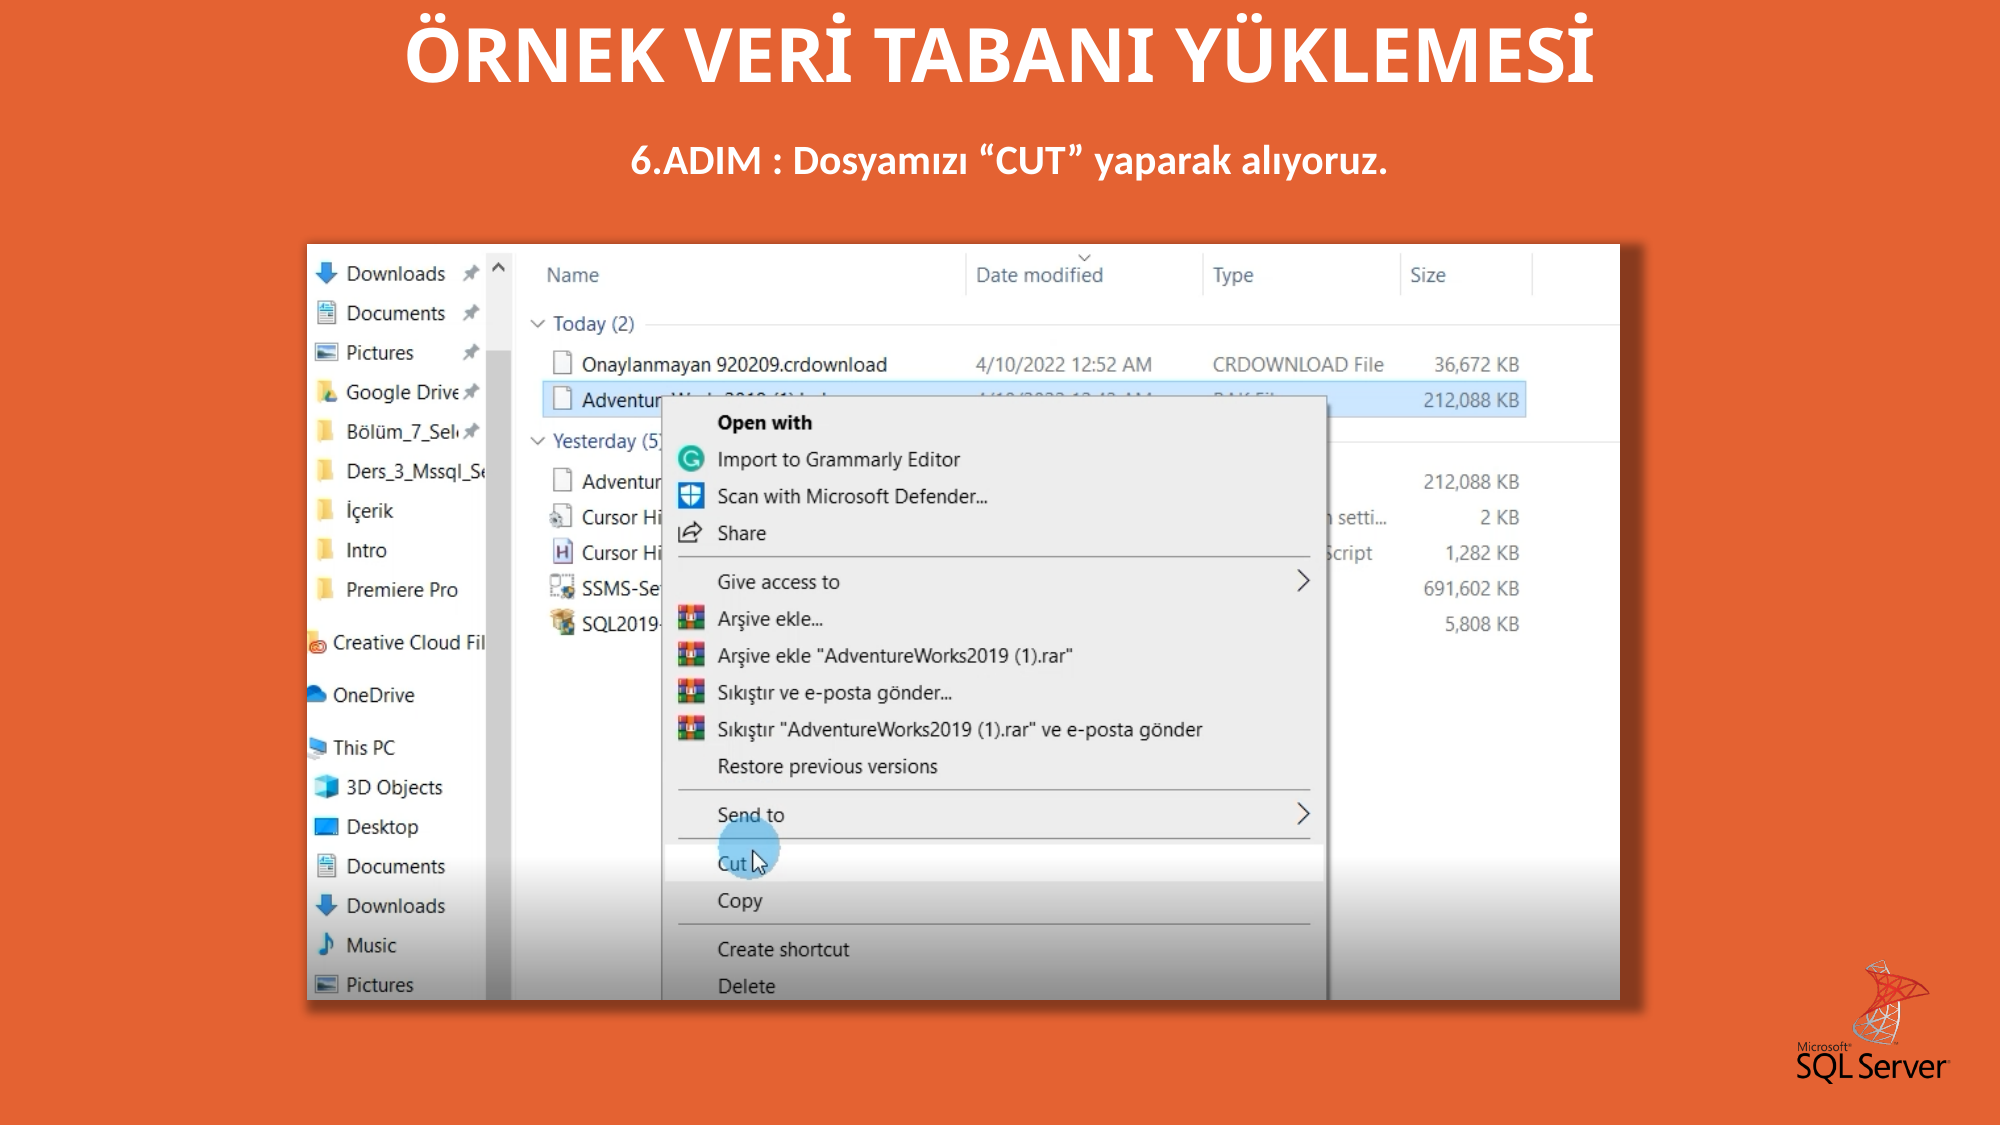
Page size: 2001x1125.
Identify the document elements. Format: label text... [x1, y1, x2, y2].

picture [1766, 951, 1977, 1092]
picture [307, 244, 1621, 1001]
text_box ÖRNEK VERİ TABANI YÜKLEMESİ [0, 0, 2000, 105]
text_box 6.ADIM : Dosyamızı “CUT” yaparak alıyoruz. [43, 124, 1977, 190]
